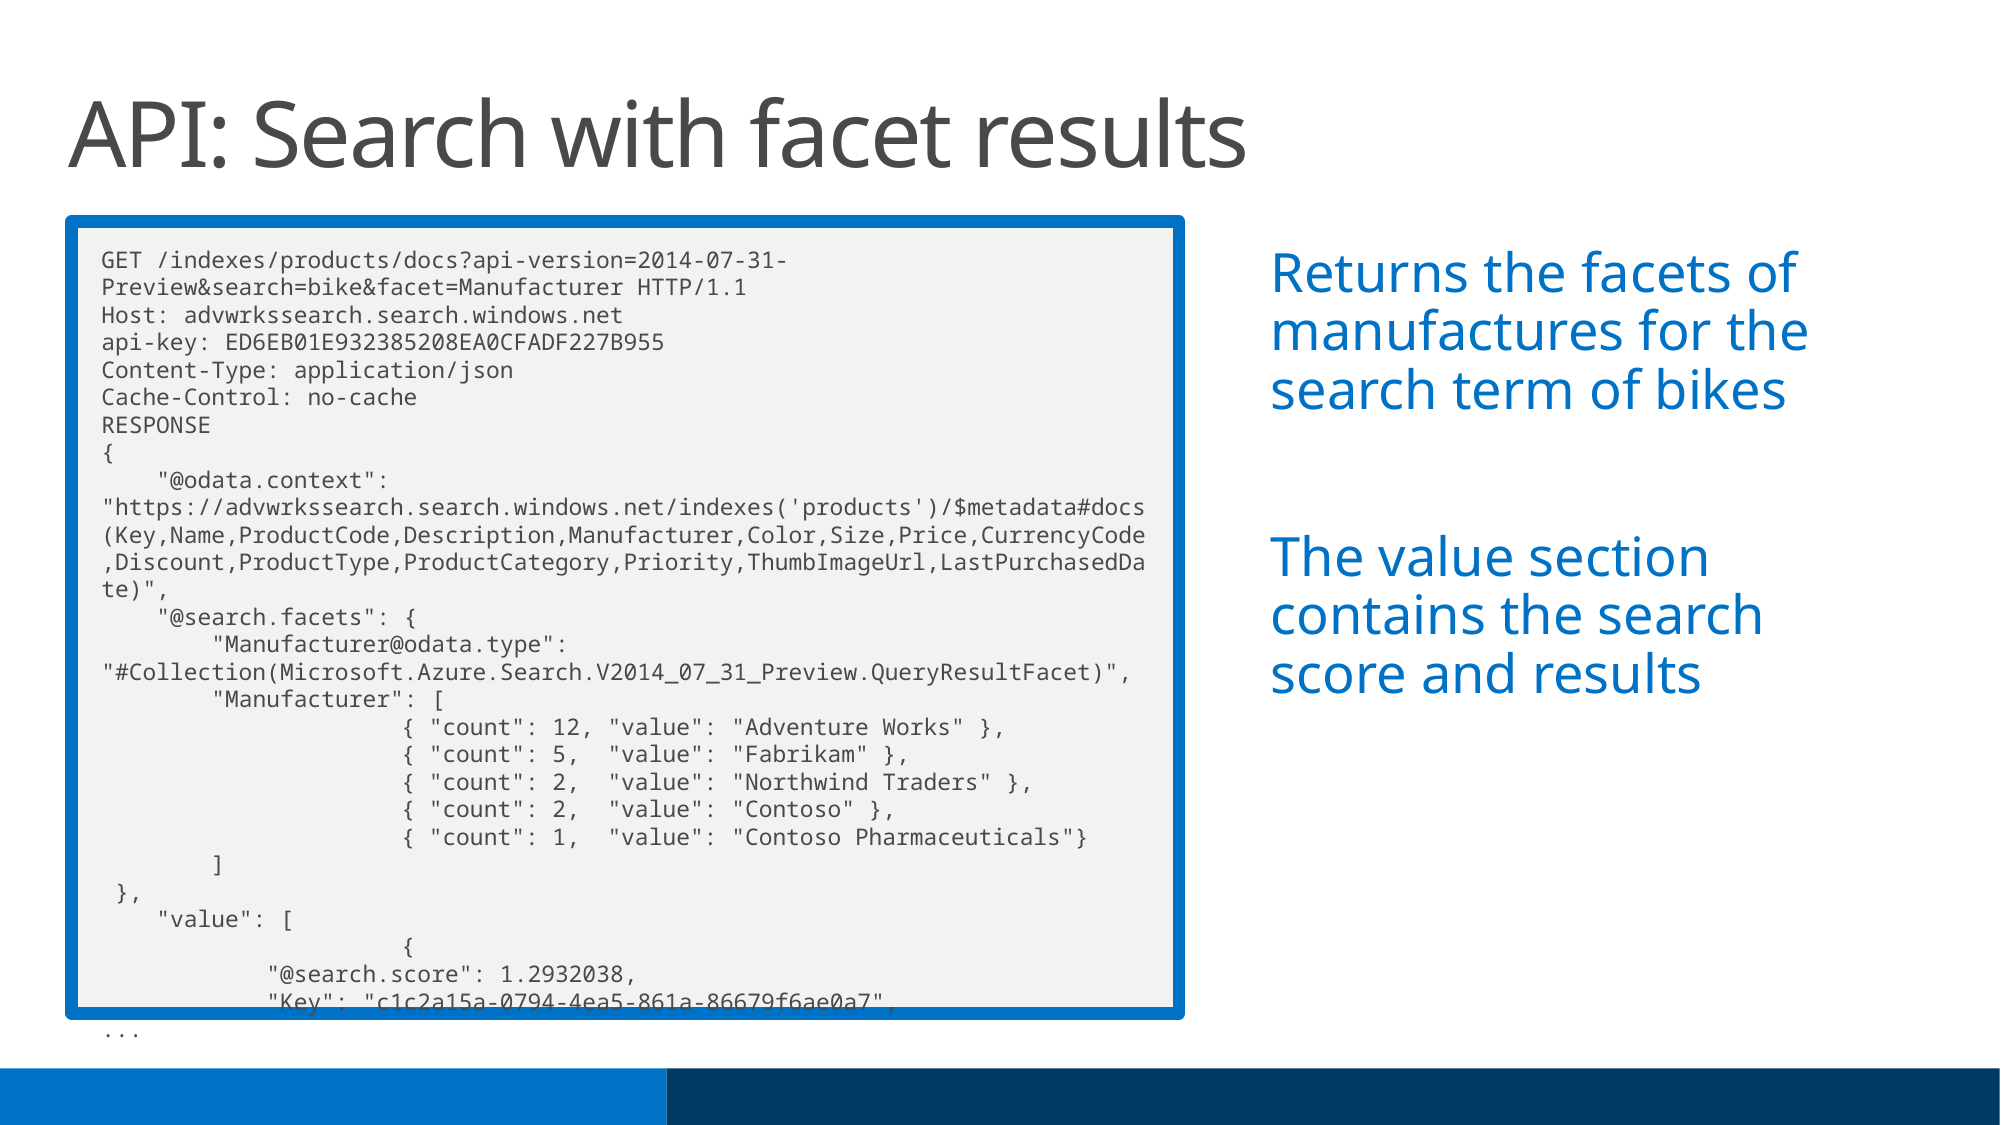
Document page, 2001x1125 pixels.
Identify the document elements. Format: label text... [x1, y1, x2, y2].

title API: Search with facet results [44, 42, 1895, 220]
list Returns the facets of manufactures for the search term of bikes The value section contains the search score and results [1240, 221, 1895, 1014]
list GET /indexes/products/docs?api-version=2014-07-31-Preview&search=bike&facet=Manufacturer HTTP/1.1 Host: advwrkssearch.search.windows.net api-key: ED6EB01E932385208EA0CFADF227B955 Content-Type: application/json Cache-Control: no-cache RESPONSE { "@odata.context": "https://advwrkssearch.search.windows.net/indexes('products')/$metadata#docs(Key,Name,ProductCode,Description,Manufacturer,Color,Size,Price,CurrencyCode,Discount,ProductType,ProductCategory,Priority,ThumbImageUrl,LastPurchasedDate)", "@search.facets": { "Manufacturer@odata.type": "#Collection(Microsoft.Azure.Search.V2014_07_31_Preview.QueryResultFacet)", "Manufacturer": [ { "count": 12, "value": "Adventure Works" }, { "count": 5, "value": "Fabrikam" }, { "count": 2, "value": "Northwind Traders" }, { "count": 2, "value": "Contoso" }, { "count": 1, "value": "Contoso Pharmaceuticals"} ] }, "value": [ { "@search.score": 1.2932038, "Key": "c1c2a15a-0794-4ea5-861a-86679f6ae0a7", ... [65, 215, 1185, 1020]
